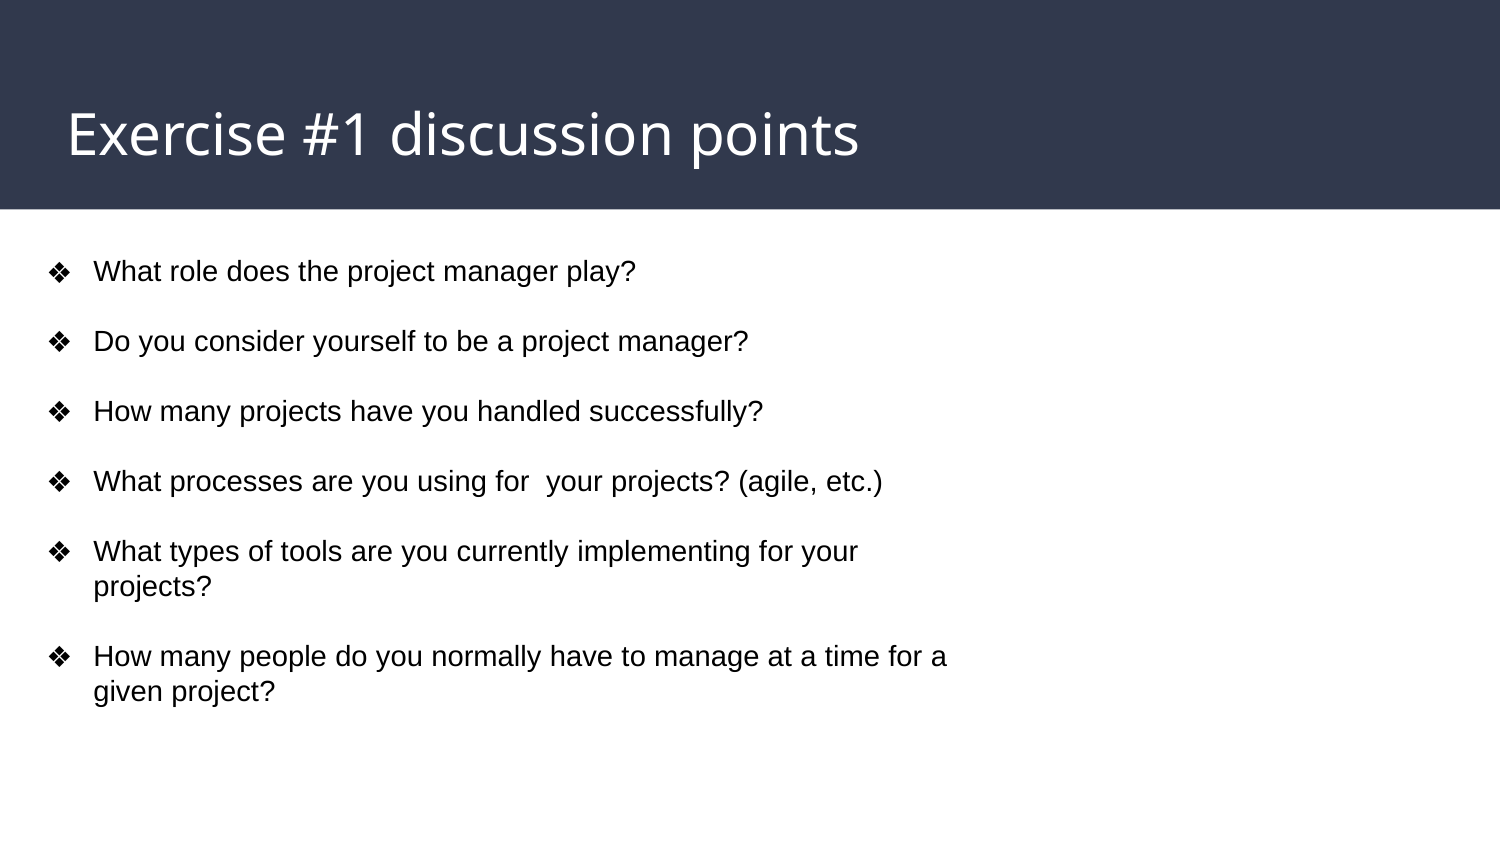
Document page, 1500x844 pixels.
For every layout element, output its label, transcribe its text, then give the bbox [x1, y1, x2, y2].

text_box What role does the project manager play? Do you consider yourself to be a project manager? How many projects have you handled successfully? What processes are you using for your projects? (agile, etc.) What types of tools are you currently implementing for your projects? How many people do you normally have to manage at a time for a given project? [31, 244, 970, 755]
title Exercise #1 discussion points [51, 82, 1449, 185]
